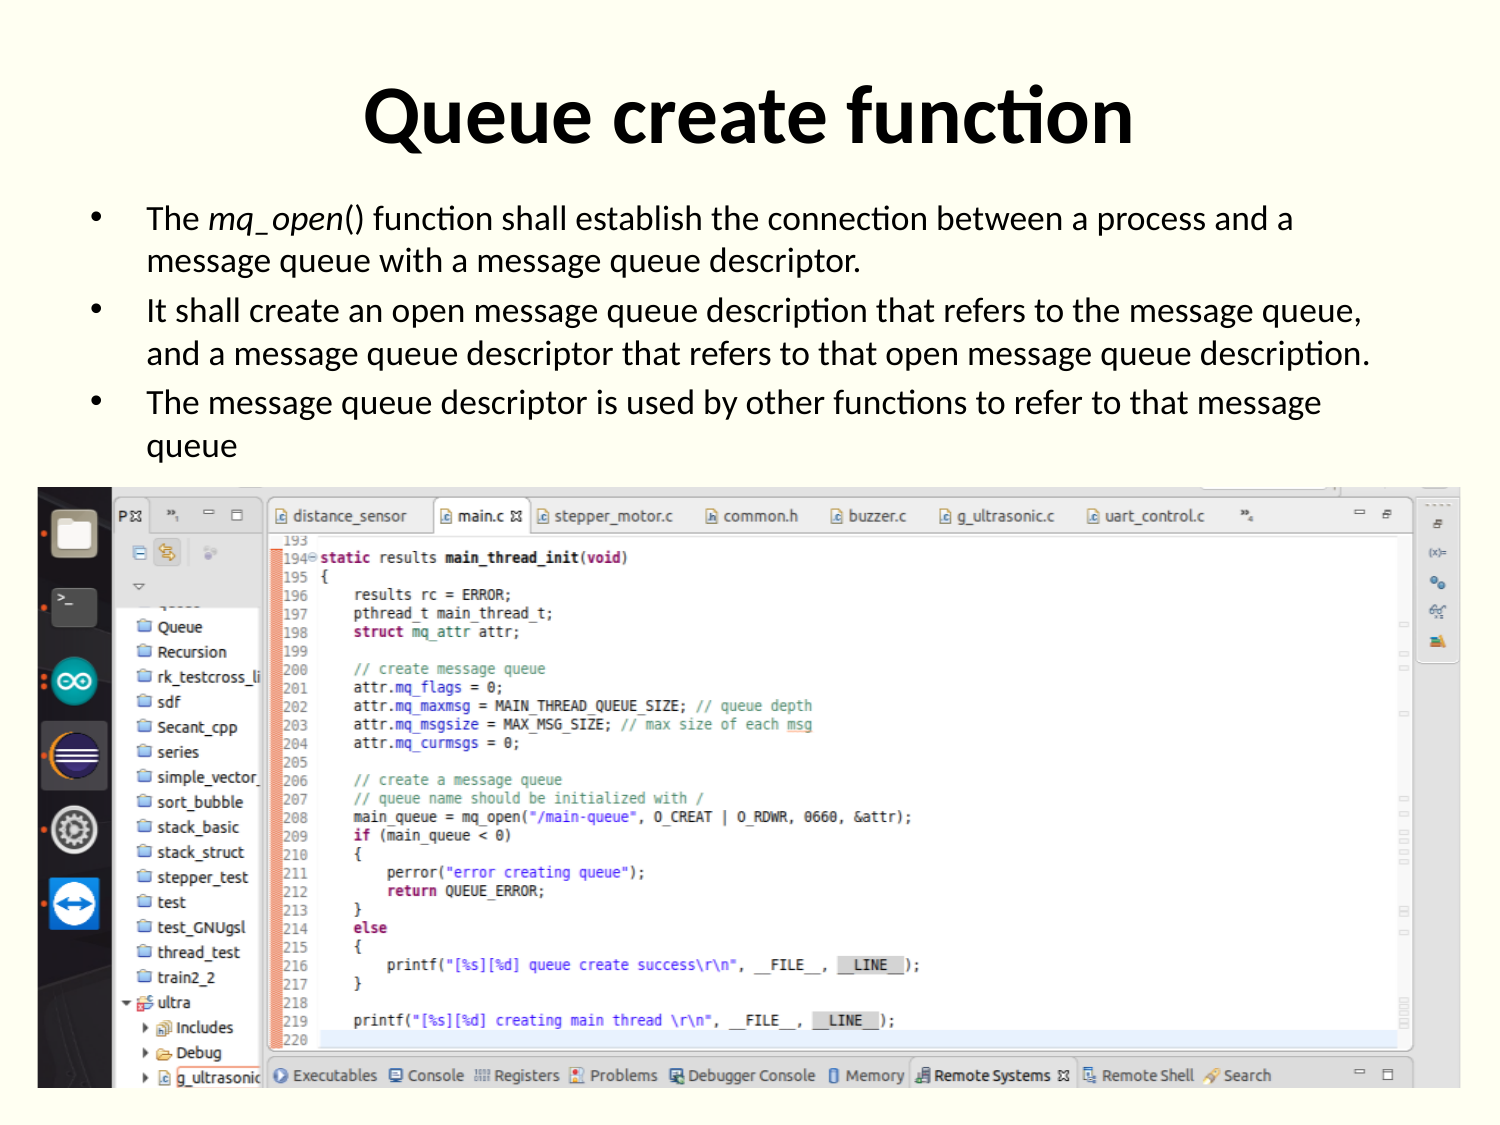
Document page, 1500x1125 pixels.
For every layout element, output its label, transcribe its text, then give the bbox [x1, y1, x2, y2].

picture [37, 487, 1461, 1088]
list The mq_open() function shall establish the connection between a process and a message queue with a message queue descriptor. It shall create an open message queue description that refers to the message queue, and a message queue descriptor that refers to that open message queue description. The message queue descriptor is used by other functions to refer to that message queue [75, 187, 1425, 413]
title Queue create function [75, 45, 1425, 175]
